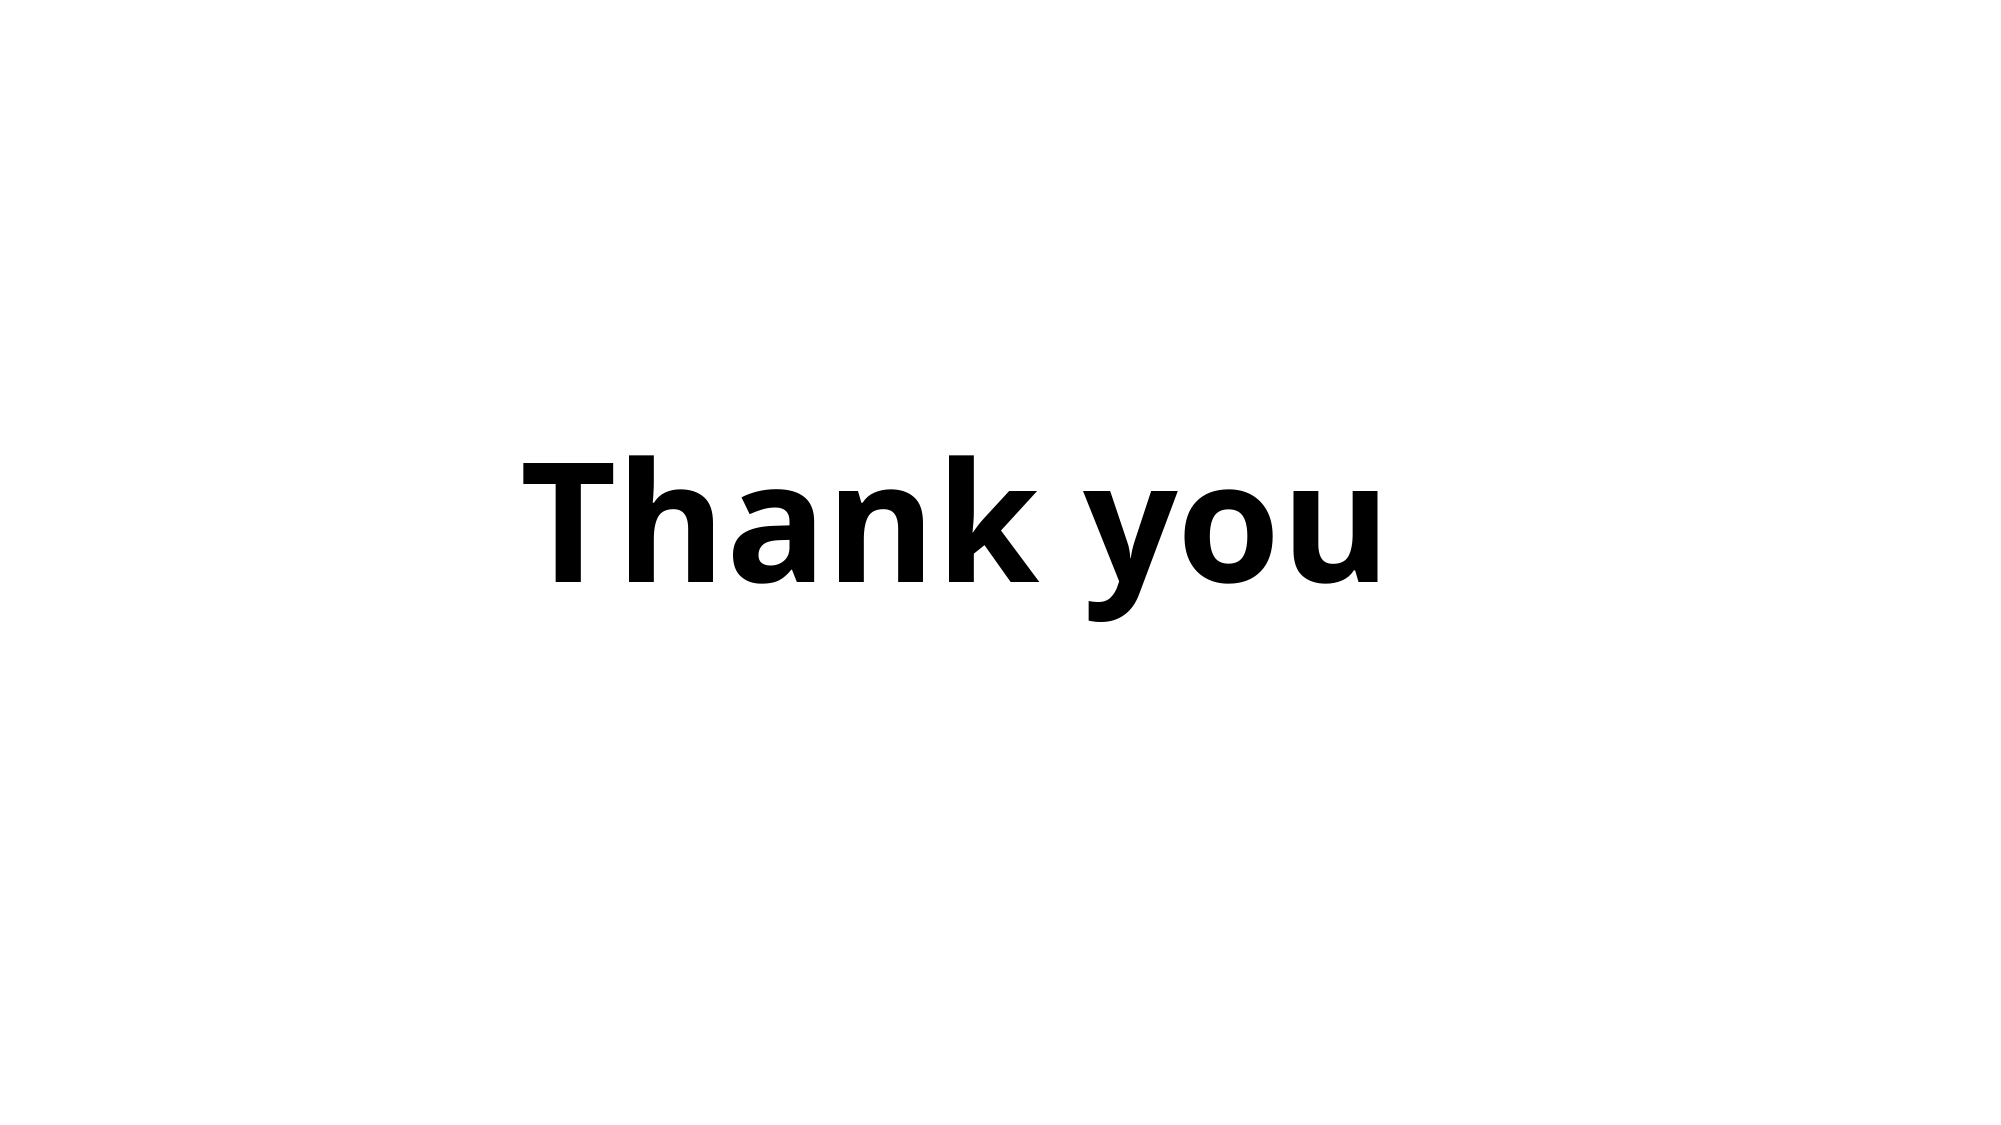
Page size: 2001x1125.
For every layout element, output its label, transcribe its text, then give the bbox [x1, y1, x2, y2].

list Thank you [505, 430, 1417, 648]
